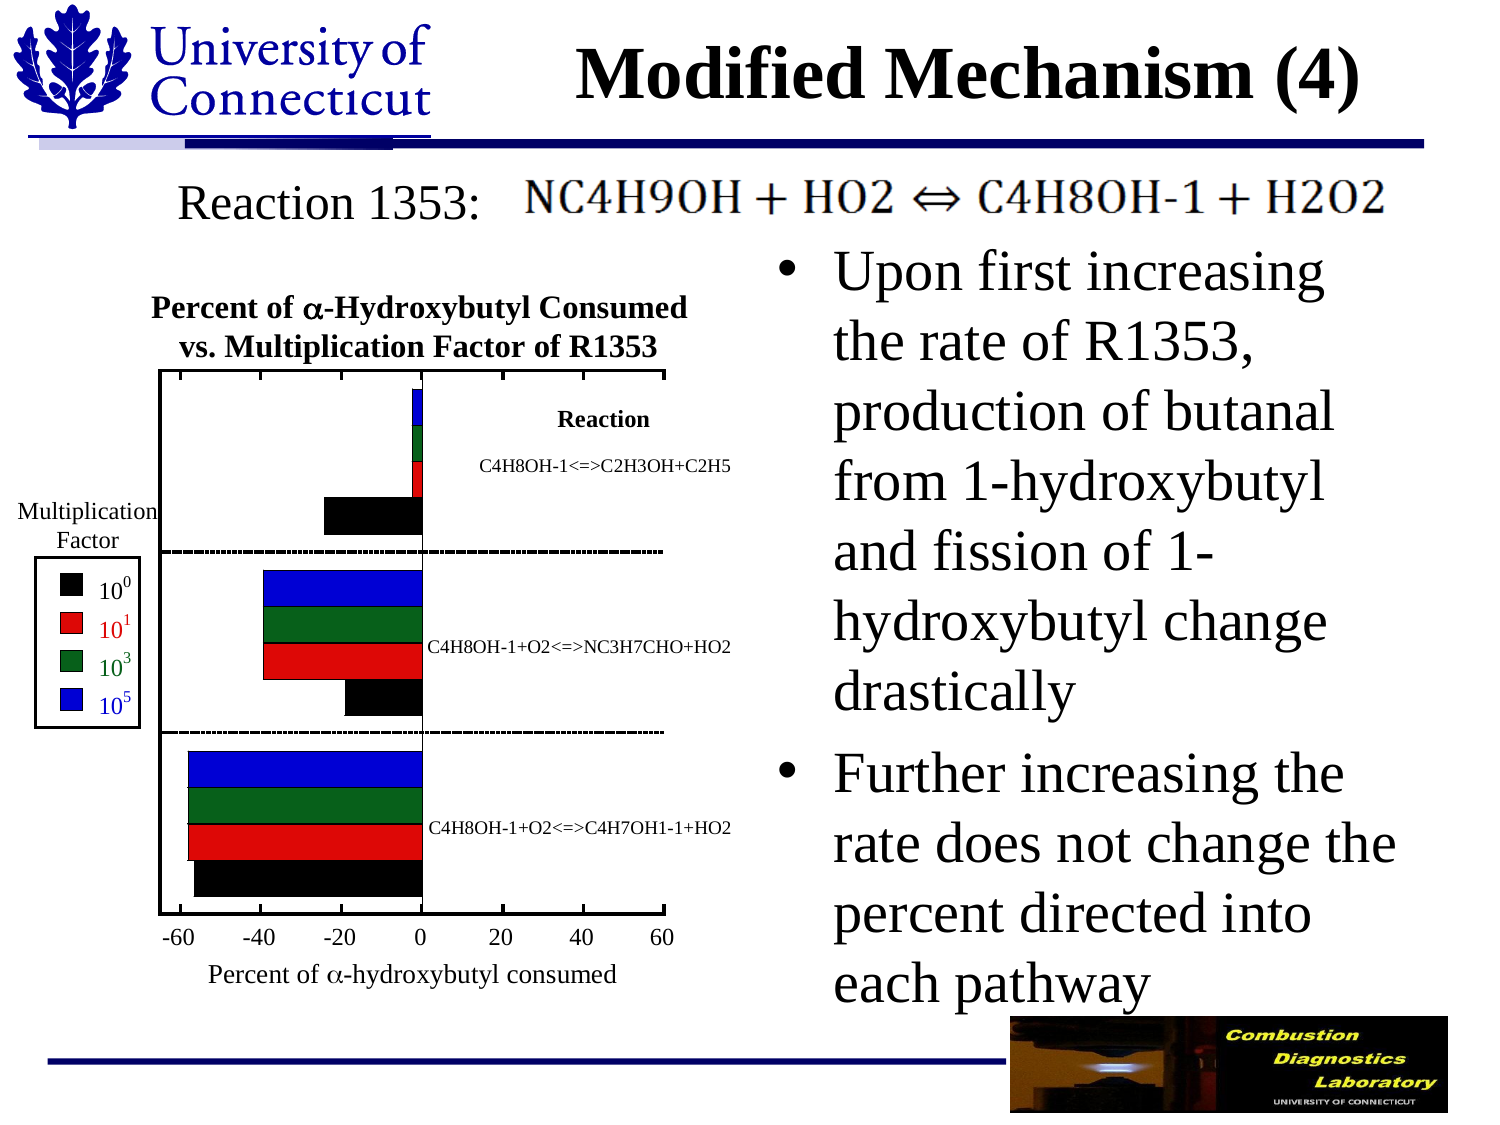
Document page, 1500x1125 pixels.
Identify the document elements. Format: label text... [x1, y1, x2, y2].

text_box Reaction 1353: [162, 162, 497, 238]
title Modified Mechanism (4) [437, 0, 1500, 138]
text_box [12, 274, 751, 1013]
picture [1010, 1016, 1448, 1113]
list Upon first increasing the rate of R1353, production of butanal from 1-hydroxybutyl and fission of 1-hydroxybutyl change drastically Further increasing the rate does not change the percent directed into each pathway [762, 224, 1426, 1026]
picture [523, 166, 1388, 235]
picture [39, 138, 393, 150]
